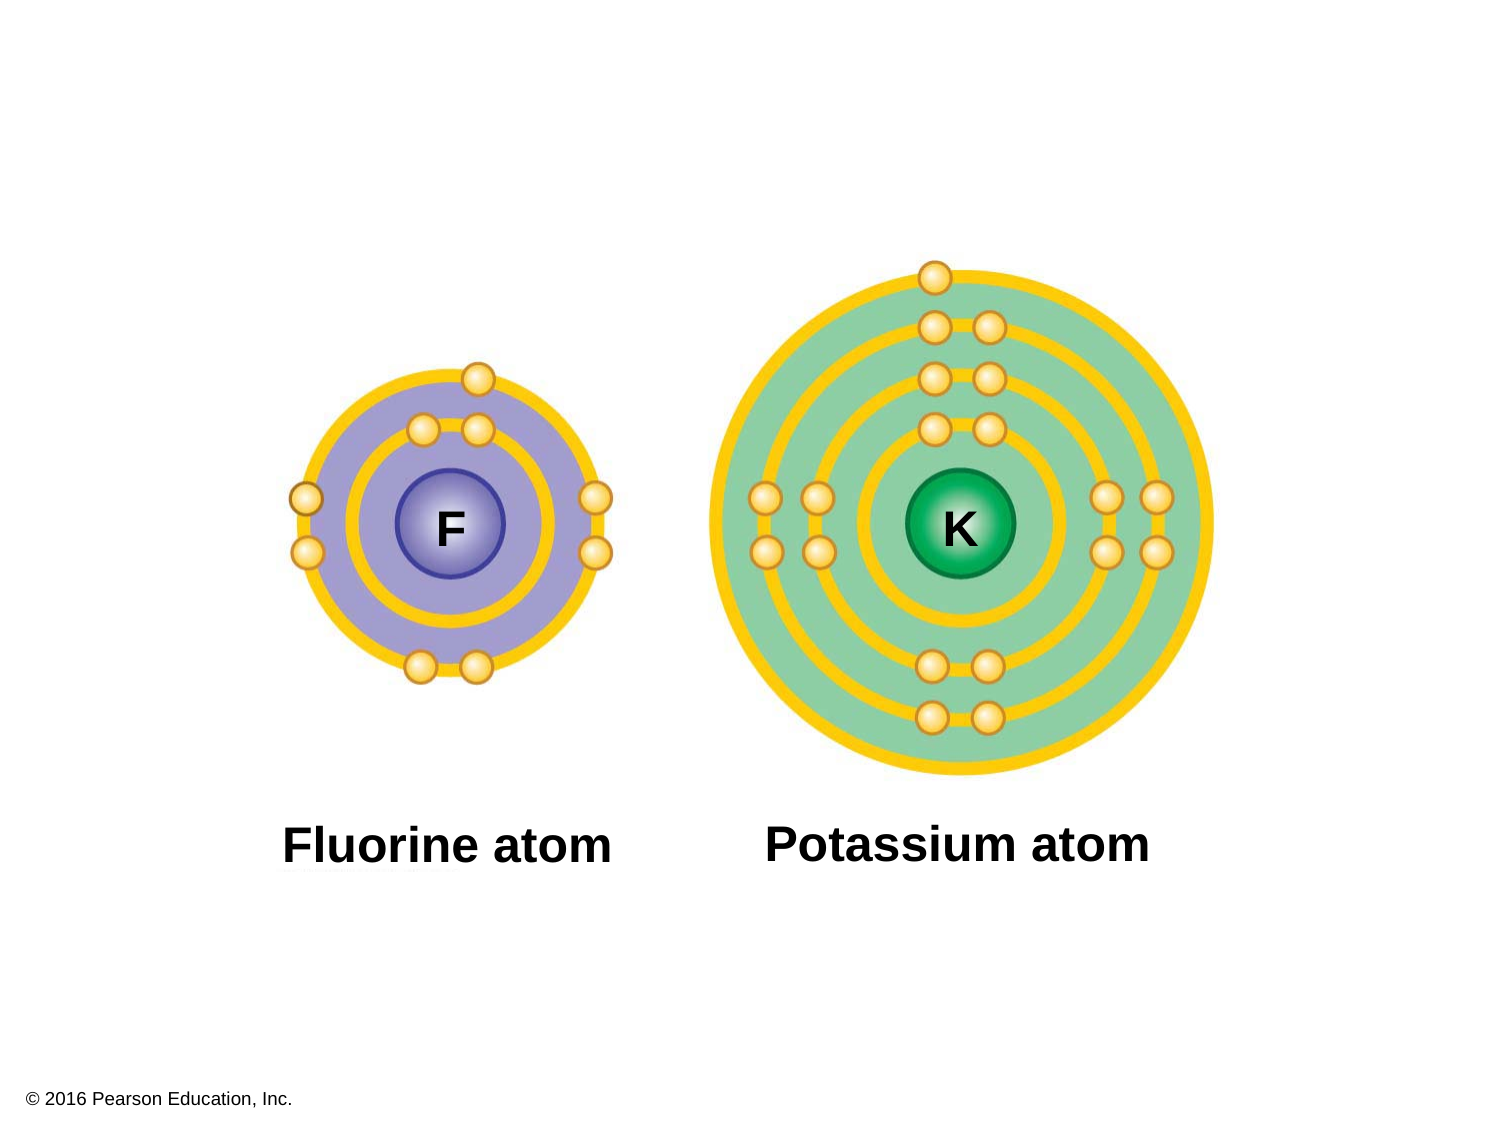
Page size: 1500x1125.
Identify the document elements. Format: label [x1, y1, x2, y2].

picture [275, 252, 1225, 873]
